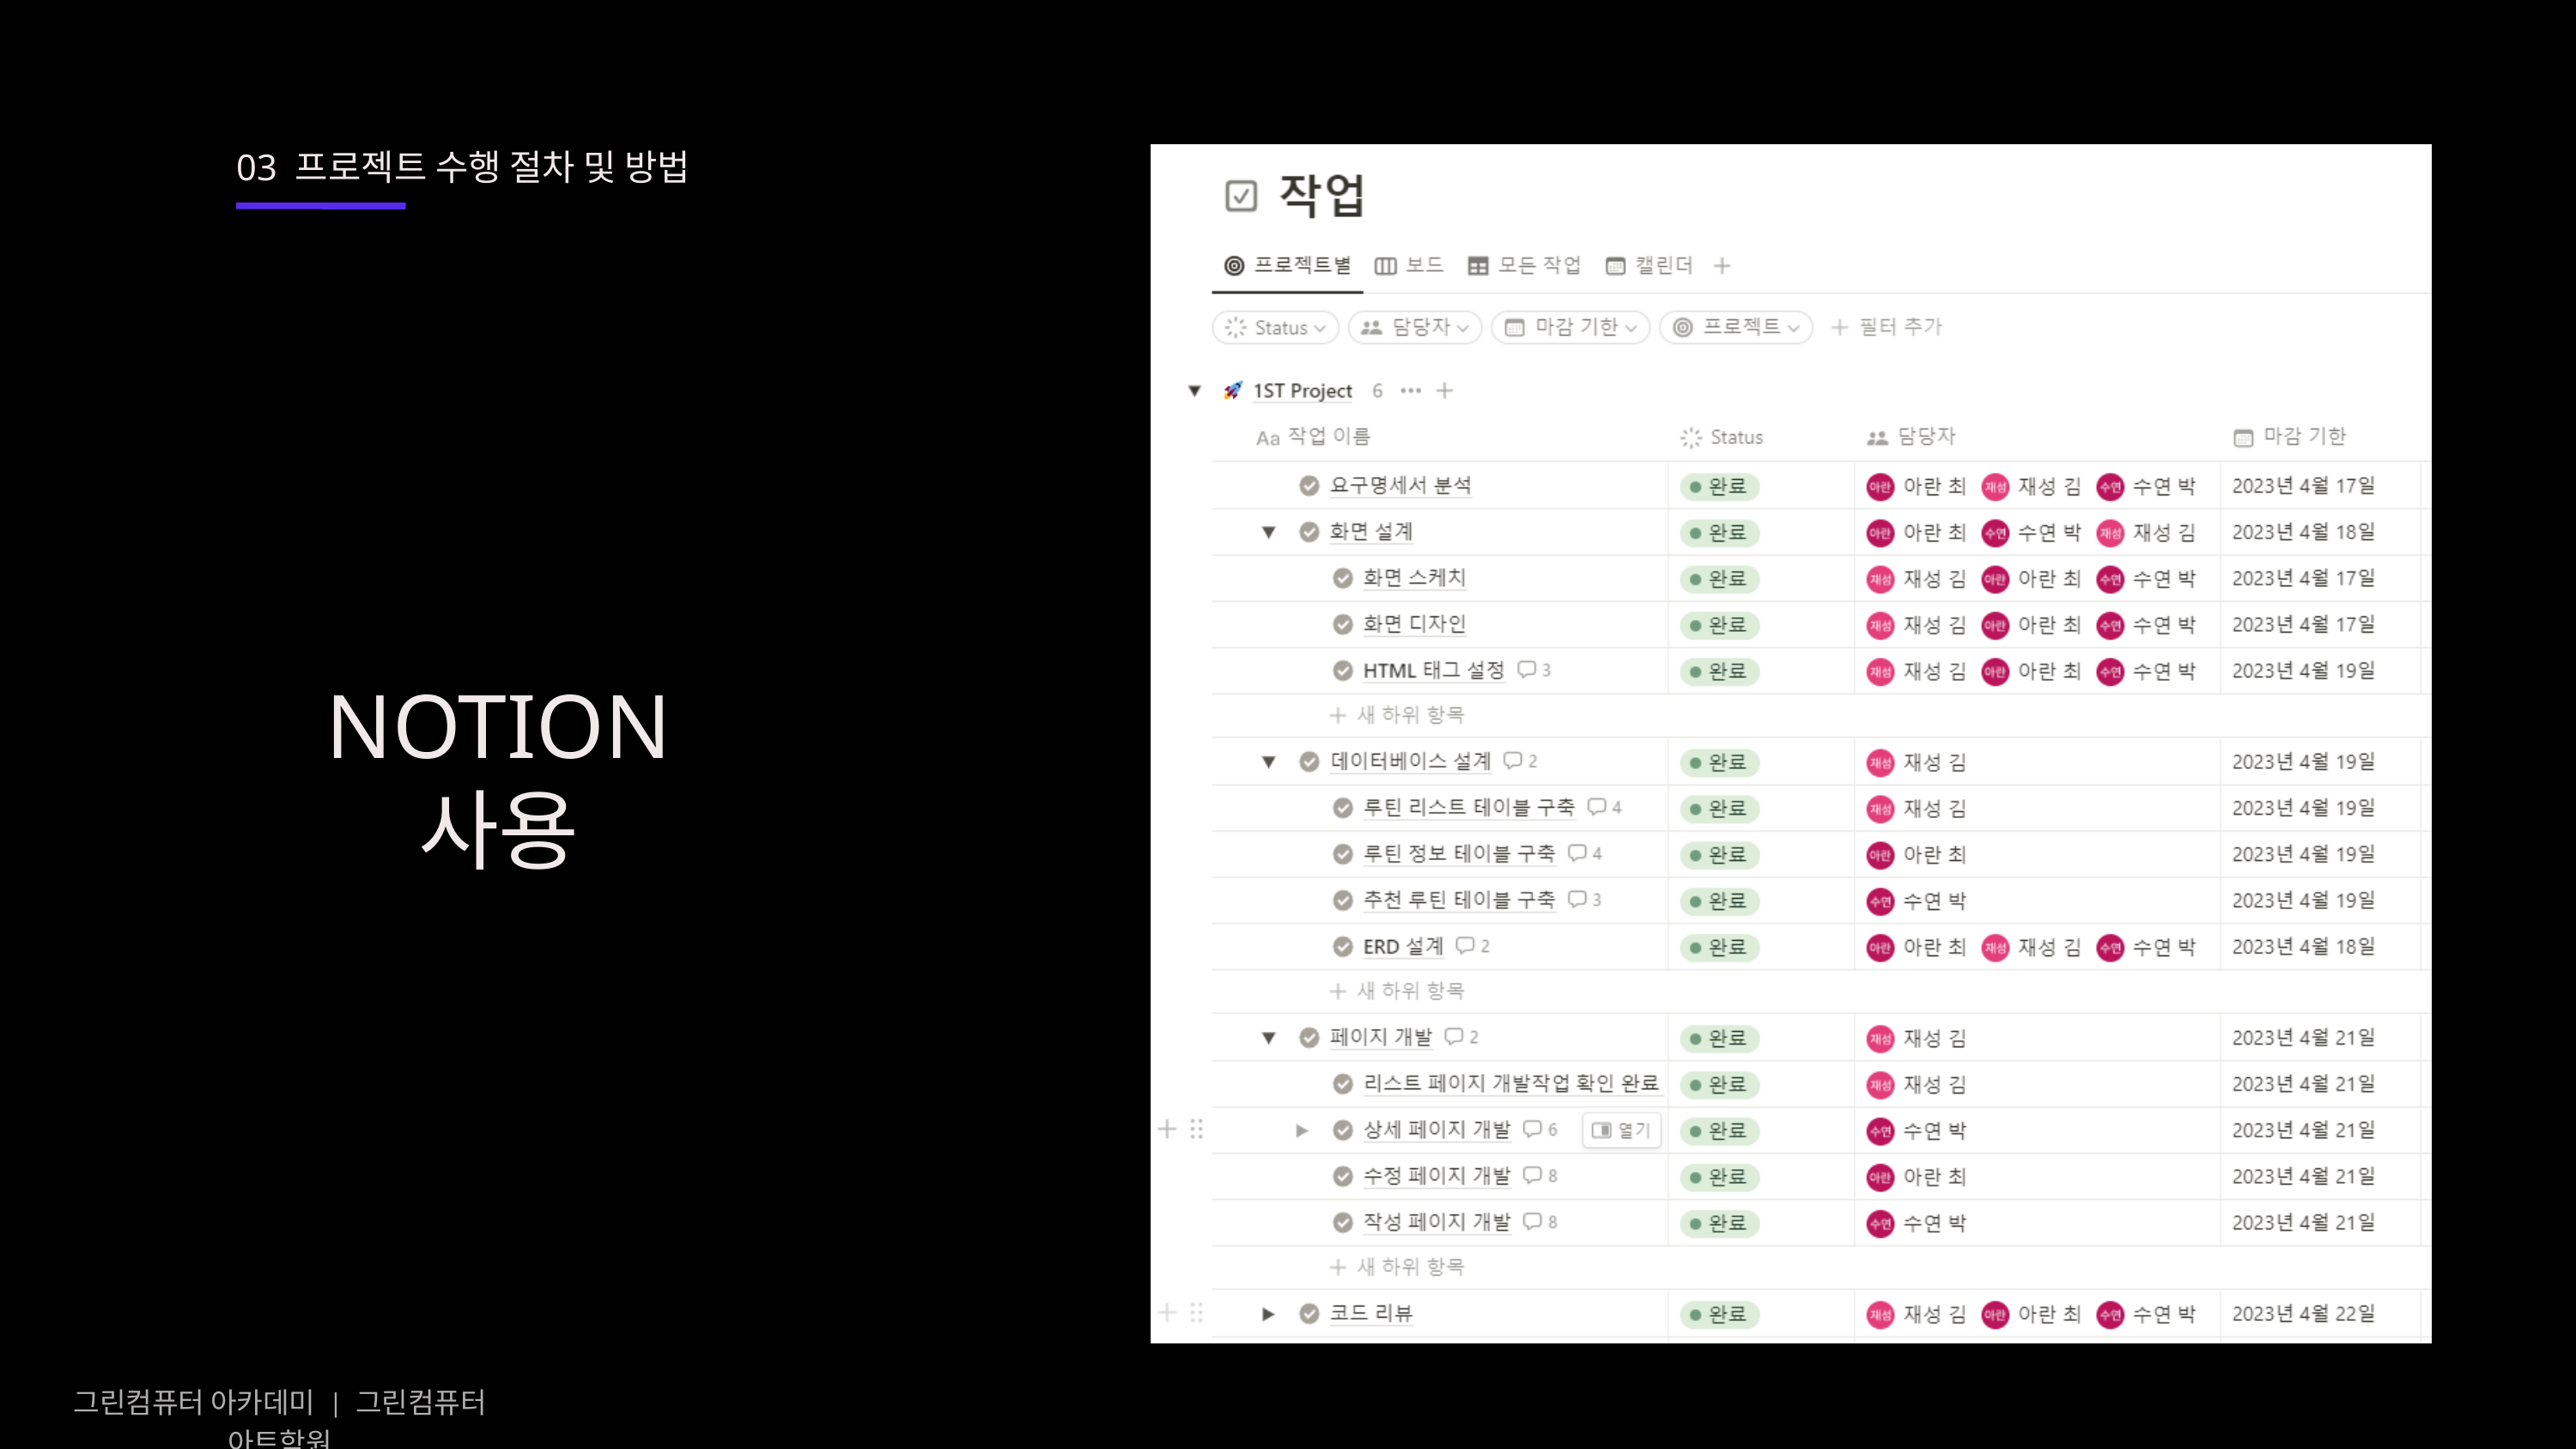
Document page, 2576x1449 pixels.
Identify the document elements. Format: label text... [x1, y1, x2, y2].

text_box 03 프로젝트 수행 절차 및 방법 [236, 137, 969, 189]
text_box NOTION 사용 [236, 670, 762, 882]
text_box 그린컴퓨터 아카데미 | 그린컴퓨터 아트학원 [25, 1379, 535, 1449]
picture [1151, 144, 2432, 1343]
